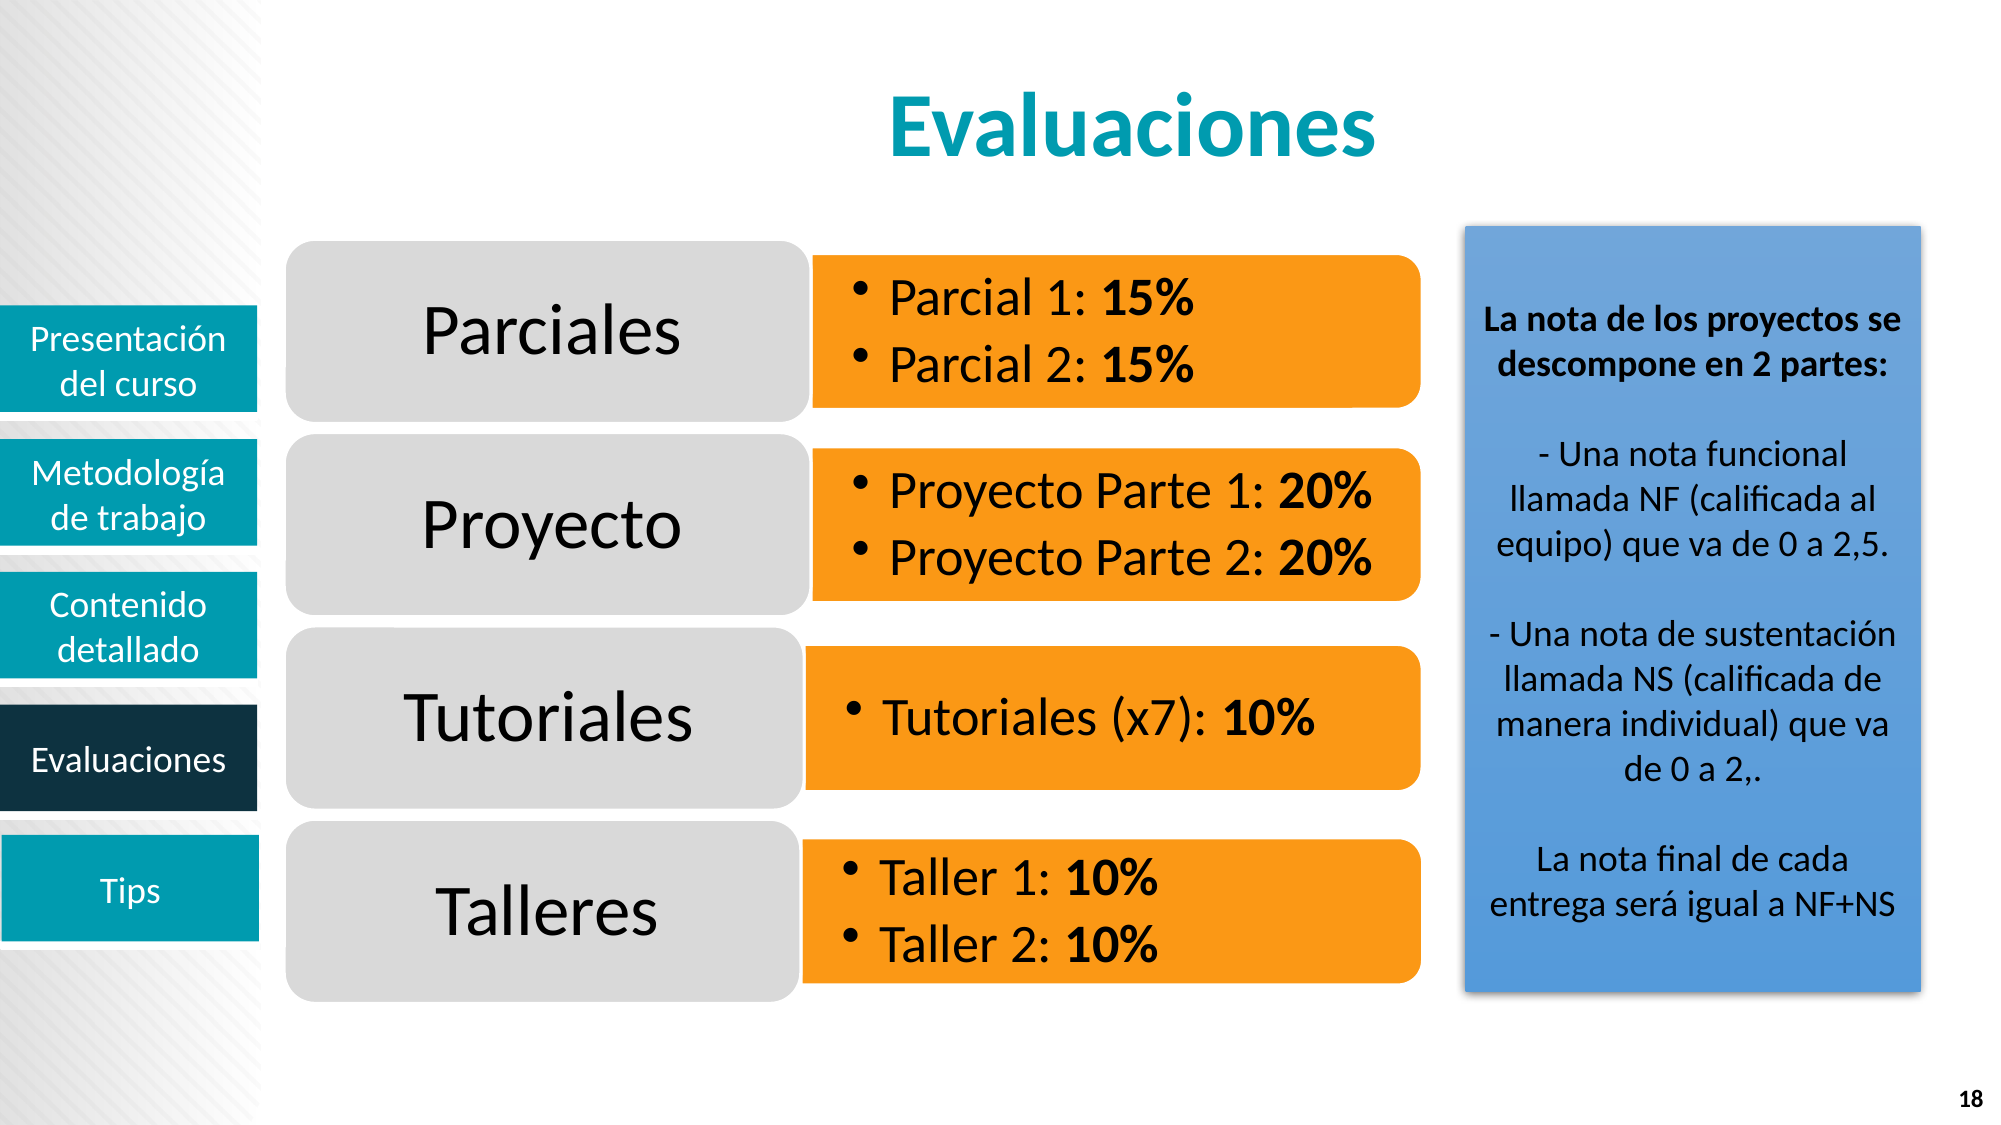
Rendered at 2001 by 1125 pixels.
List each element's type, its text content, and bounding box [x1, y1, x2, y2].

title Evaluaciones [340, 36, 1927, 204]
slide_number 18 [1921, 1072, 2000, 1124]
text_box La nota de los proyectos se descompone en 2 partes: - Una nota funcional llamada NF (calificada al equipo) que va de 0 a 2,5. - Una nota de sustentación llamada NS (calificada de manera individual) que va de 0 a 2,. La nota final de cada entrega será igual a NF+NS [1465, 226, 1921, 992]
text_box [284, 238, 1423, 1004]
